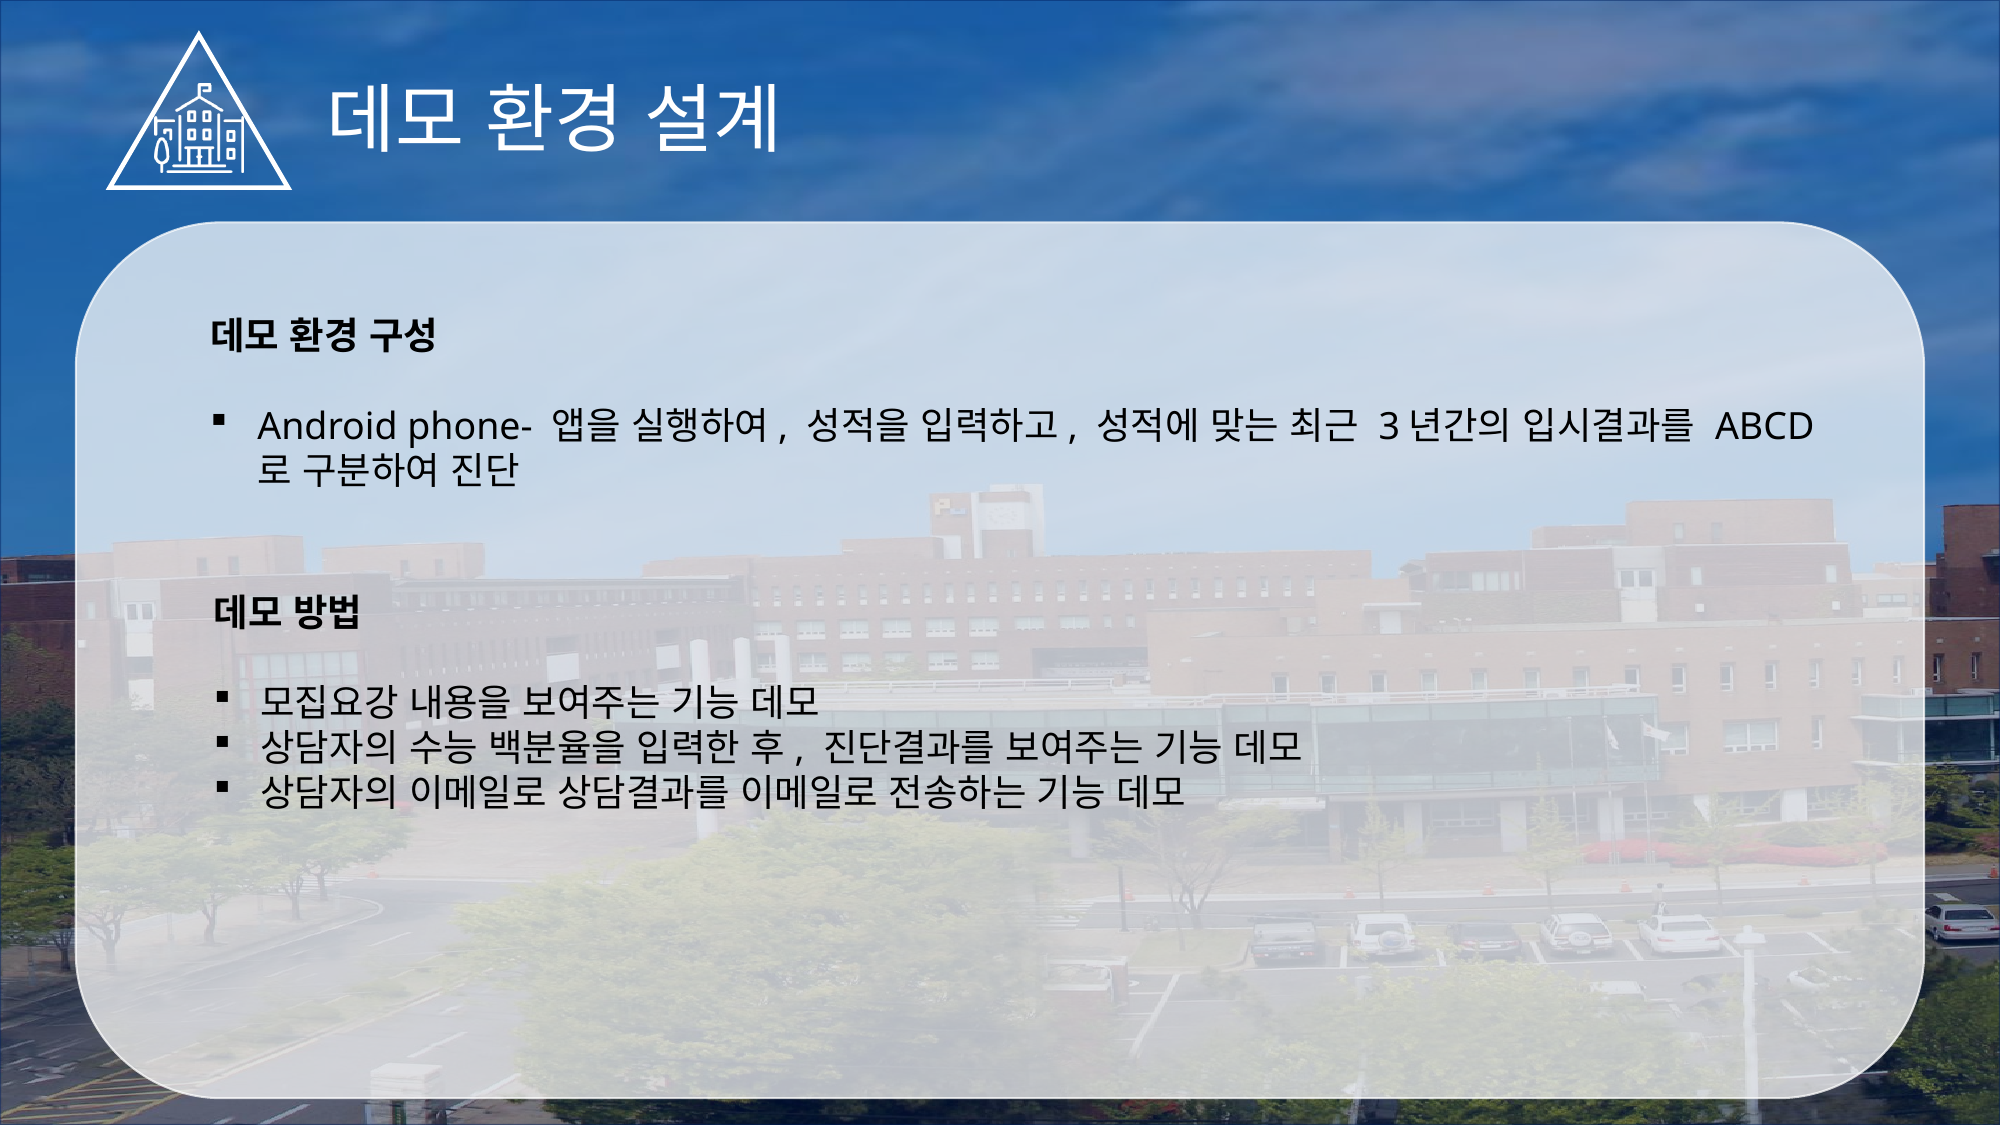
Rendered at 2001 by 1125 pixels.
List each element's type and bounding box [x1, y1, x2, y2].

text_box [109, 34, 289, 188]
picture [0, 0, 2000, 1125]
